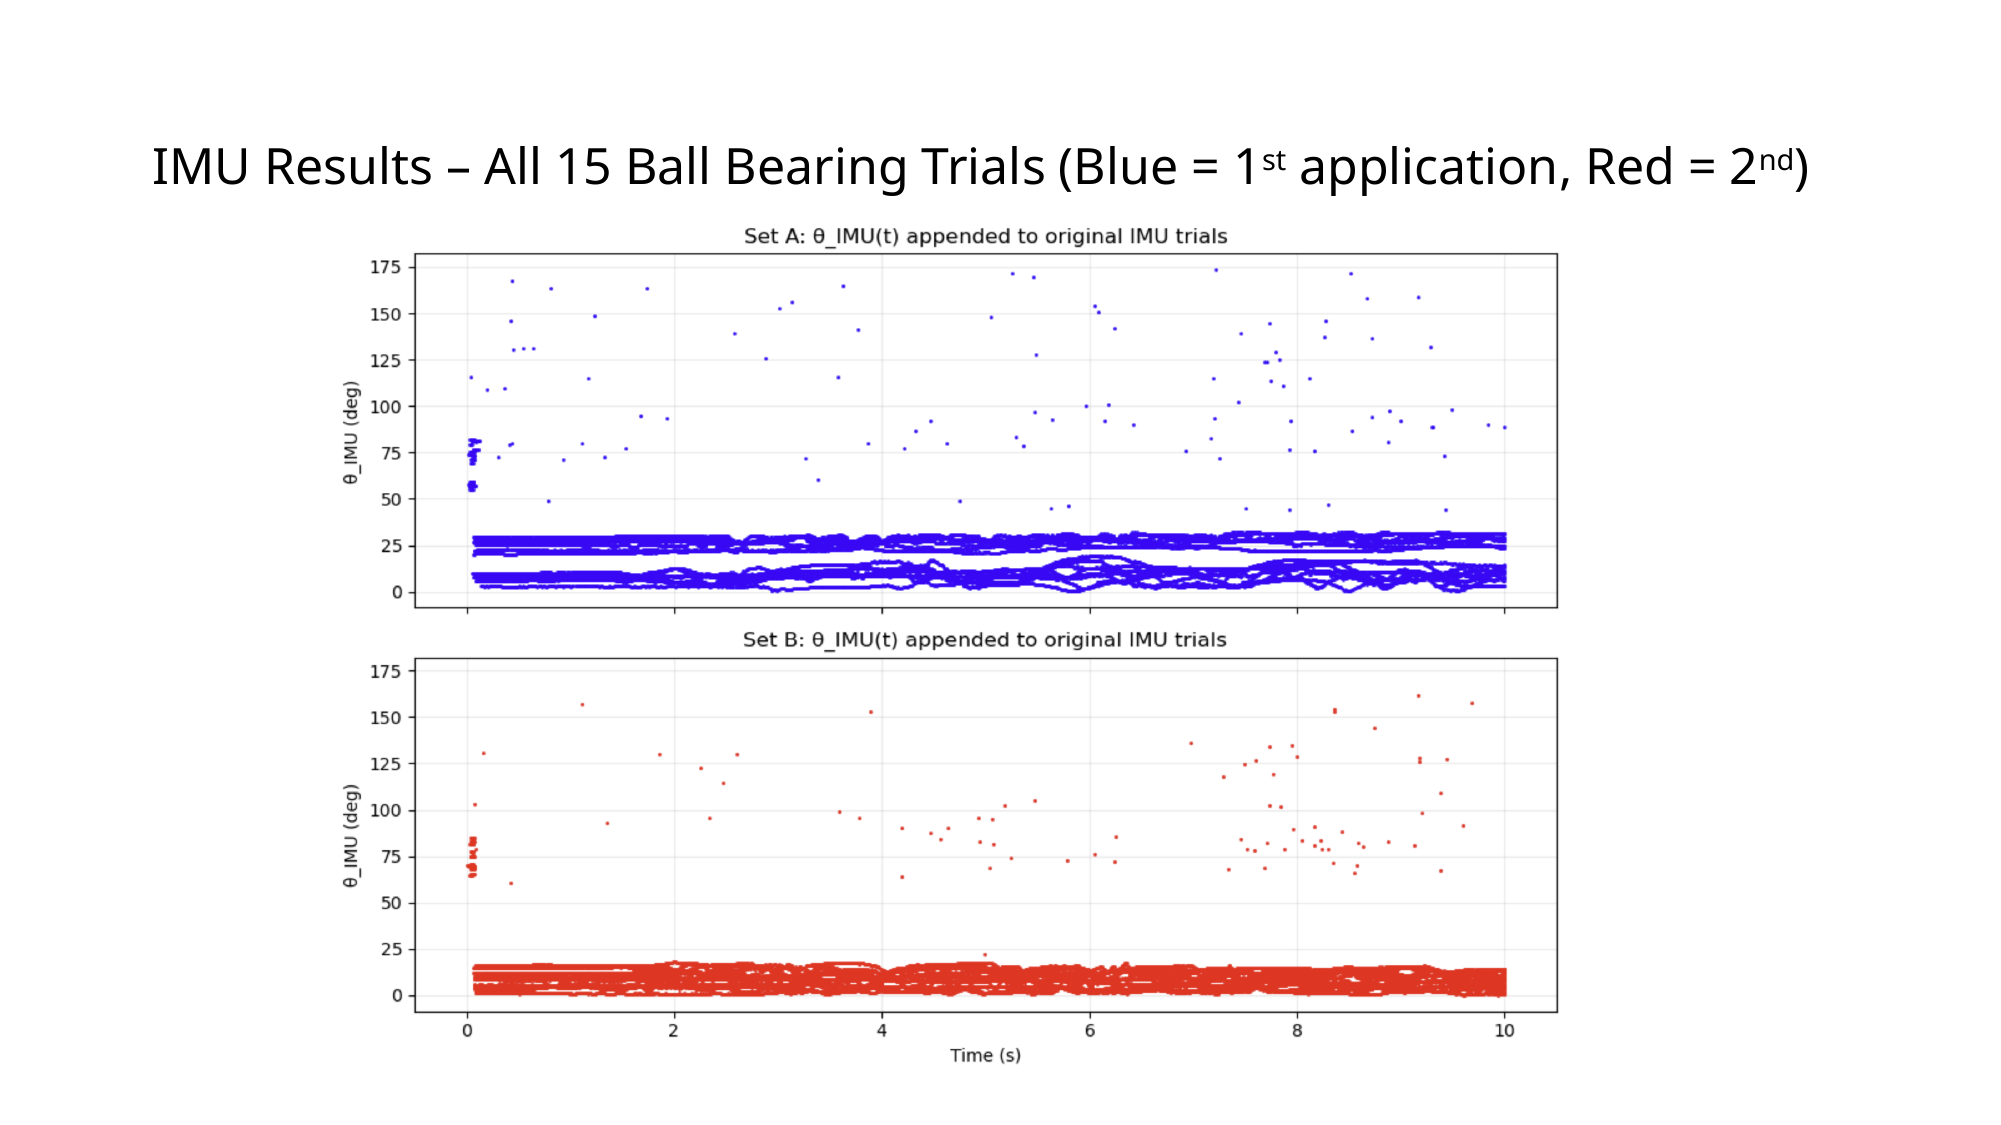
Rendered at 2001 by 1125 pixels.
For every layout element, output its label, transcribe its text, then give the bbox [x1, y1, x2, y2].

picture [323, 216, 1587, 1066]
title IMU Results – All 15 Ball Bearing Trials (Blue = 1st application, Red = 2nd) [137, 59, 1863, 278]
